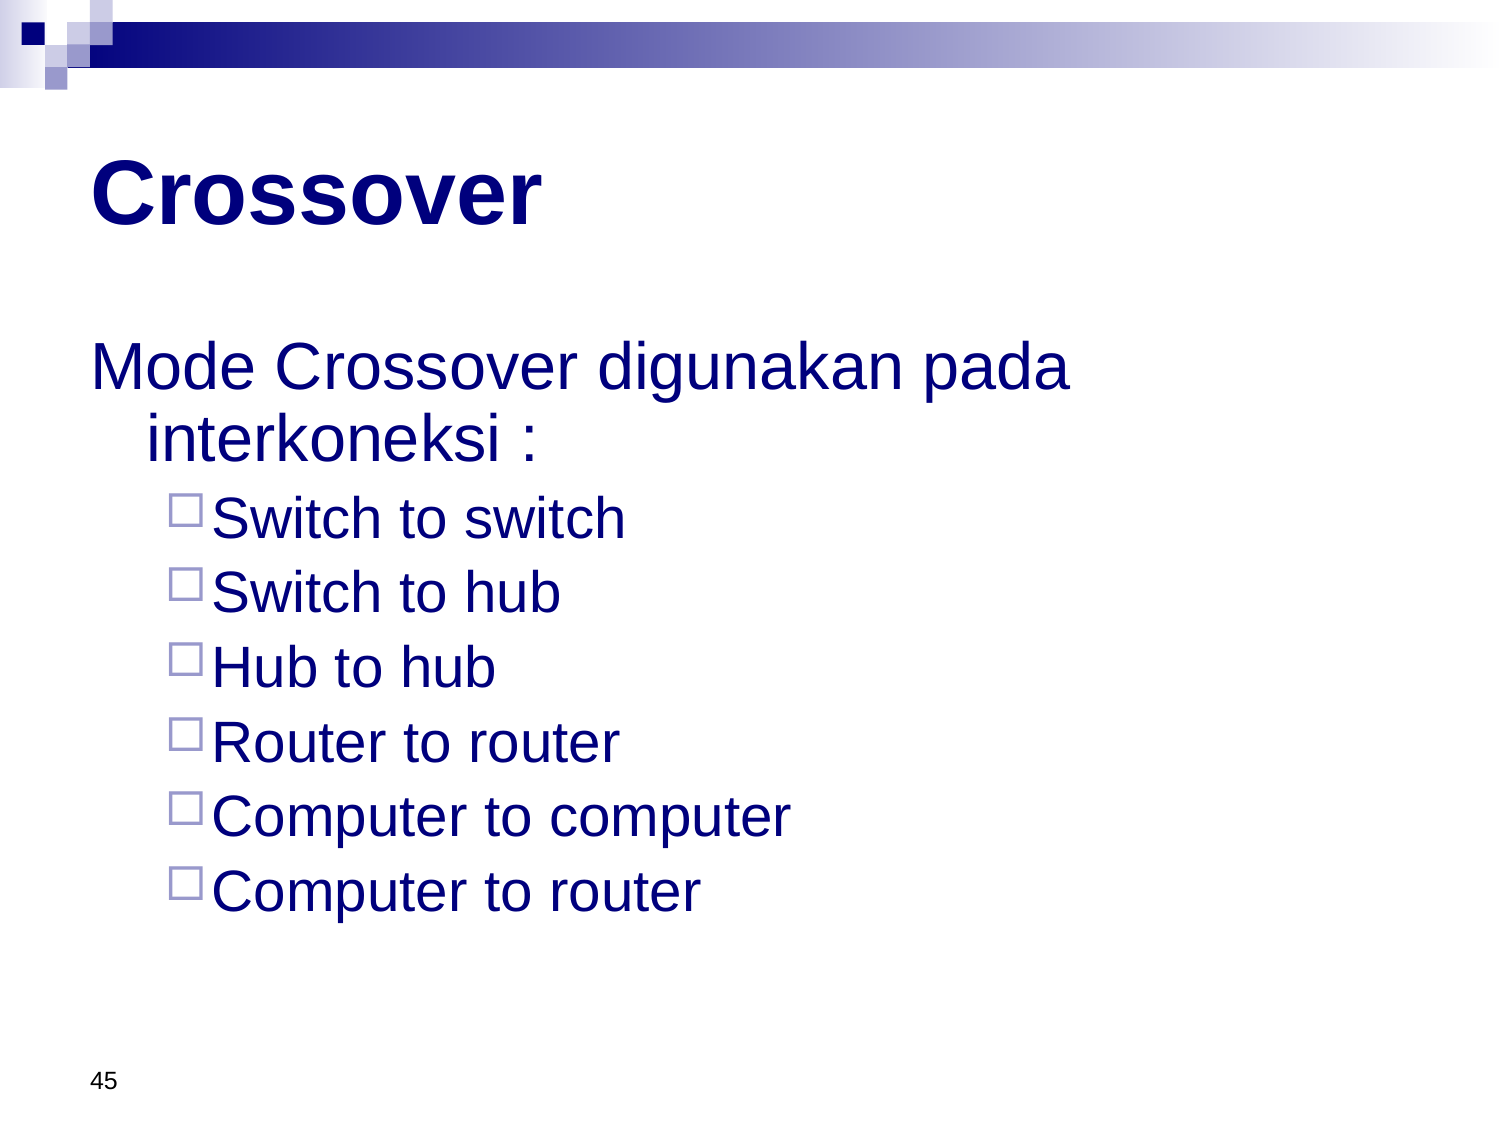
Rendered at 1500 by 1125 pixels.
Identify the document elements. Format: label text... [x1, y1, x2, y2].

list Mode Crossover digunakan pada interkoneksi : Switch to switch Switch to hub Hub to hub Router to router Computer to computer Computer to router [75, 324, 1425, 963]
slide_number 45 [74, 1024, 426, 1103]
title Crossover [75, 75, 1425, 300]
